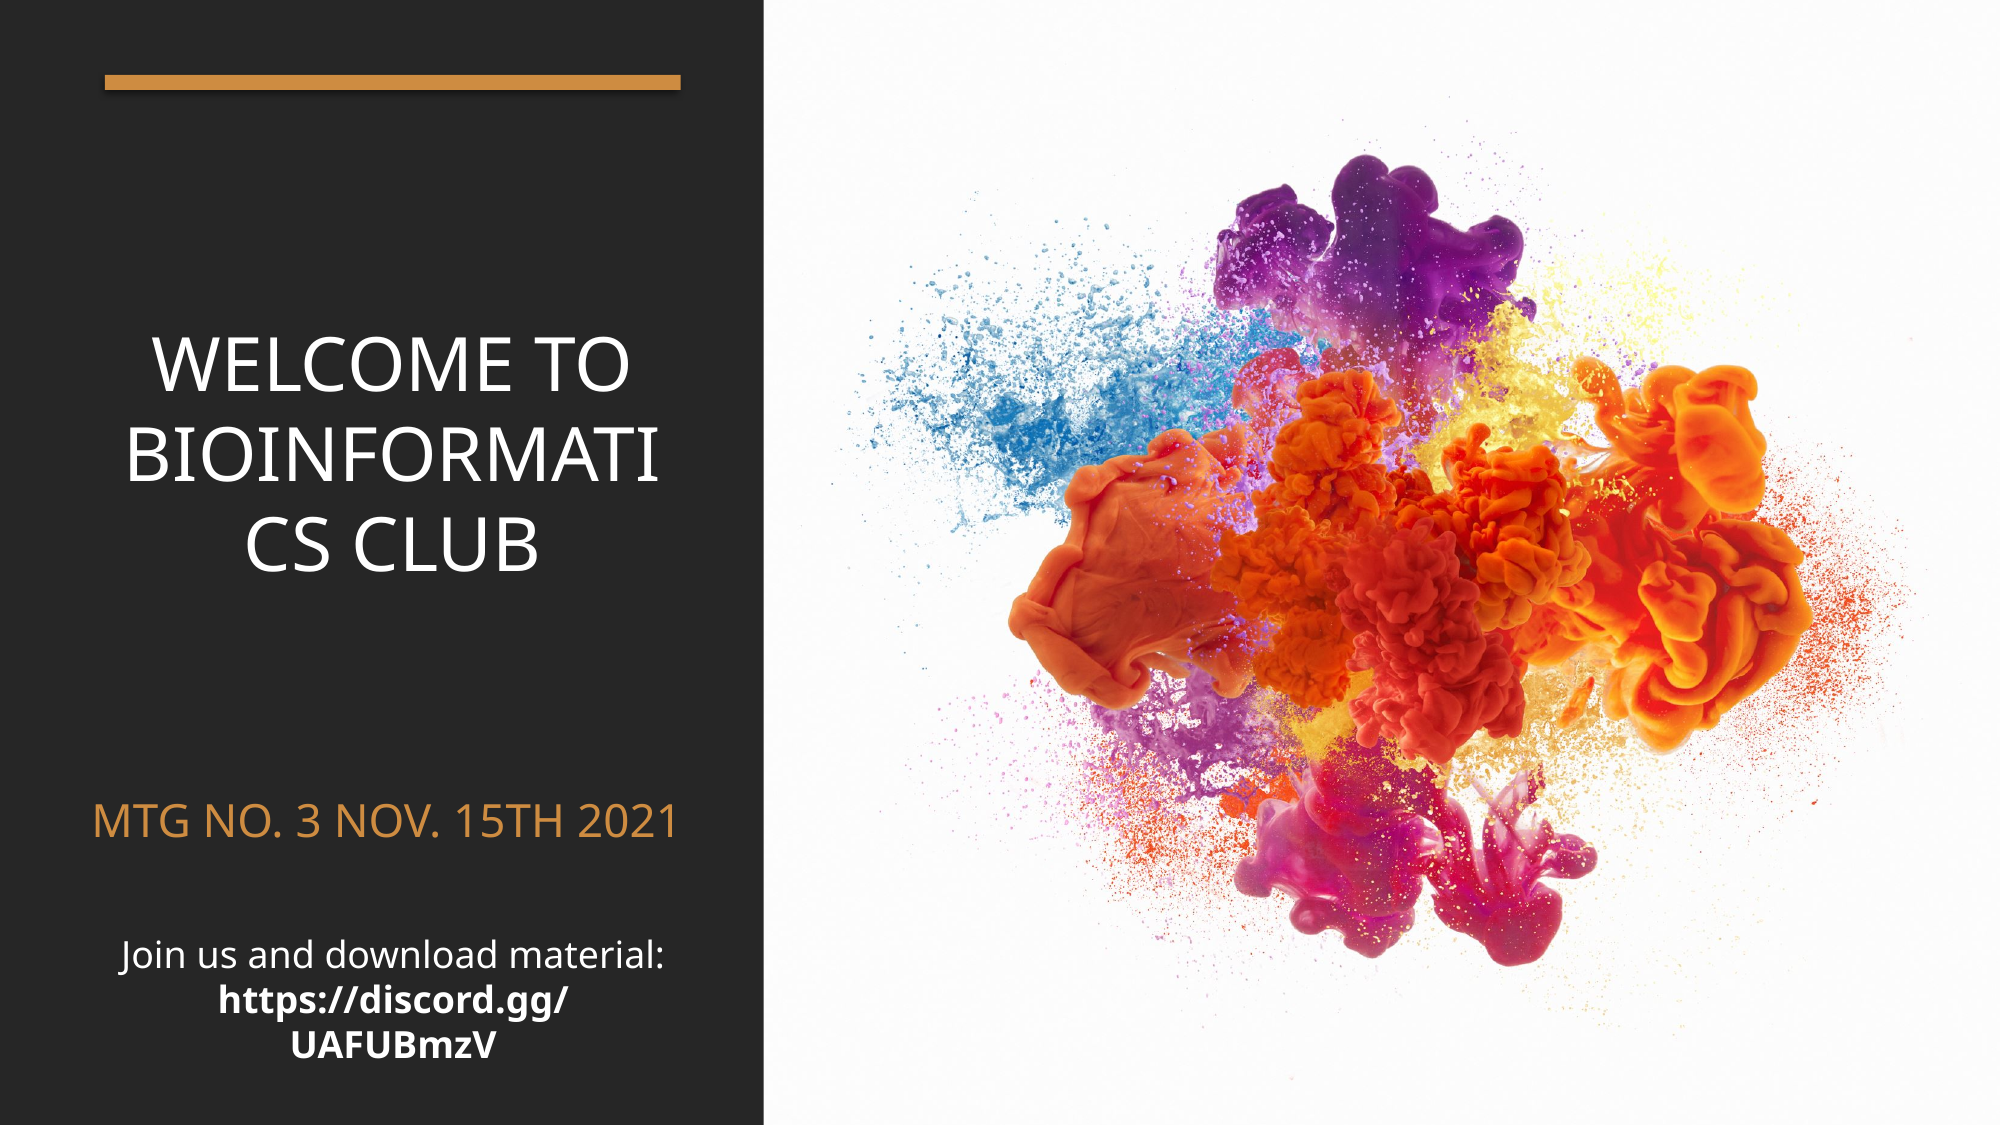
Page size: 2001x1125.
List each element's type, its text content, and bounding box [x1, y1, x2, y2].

text_box [104, 74, 682, 91]
subtitle Mtg no. 3 Nov. 15th 2021 [76, 778, 729, 968]
text_box Join us and download material: https://discord.gg/UAFUBmzV [104, 923, 683, 1074]
title Welcome to Bioinformatics Club [104, 141, 681, 762]
text_box [0, 0, 760, 1125]
picture [762, 0, 2000, 1125]
